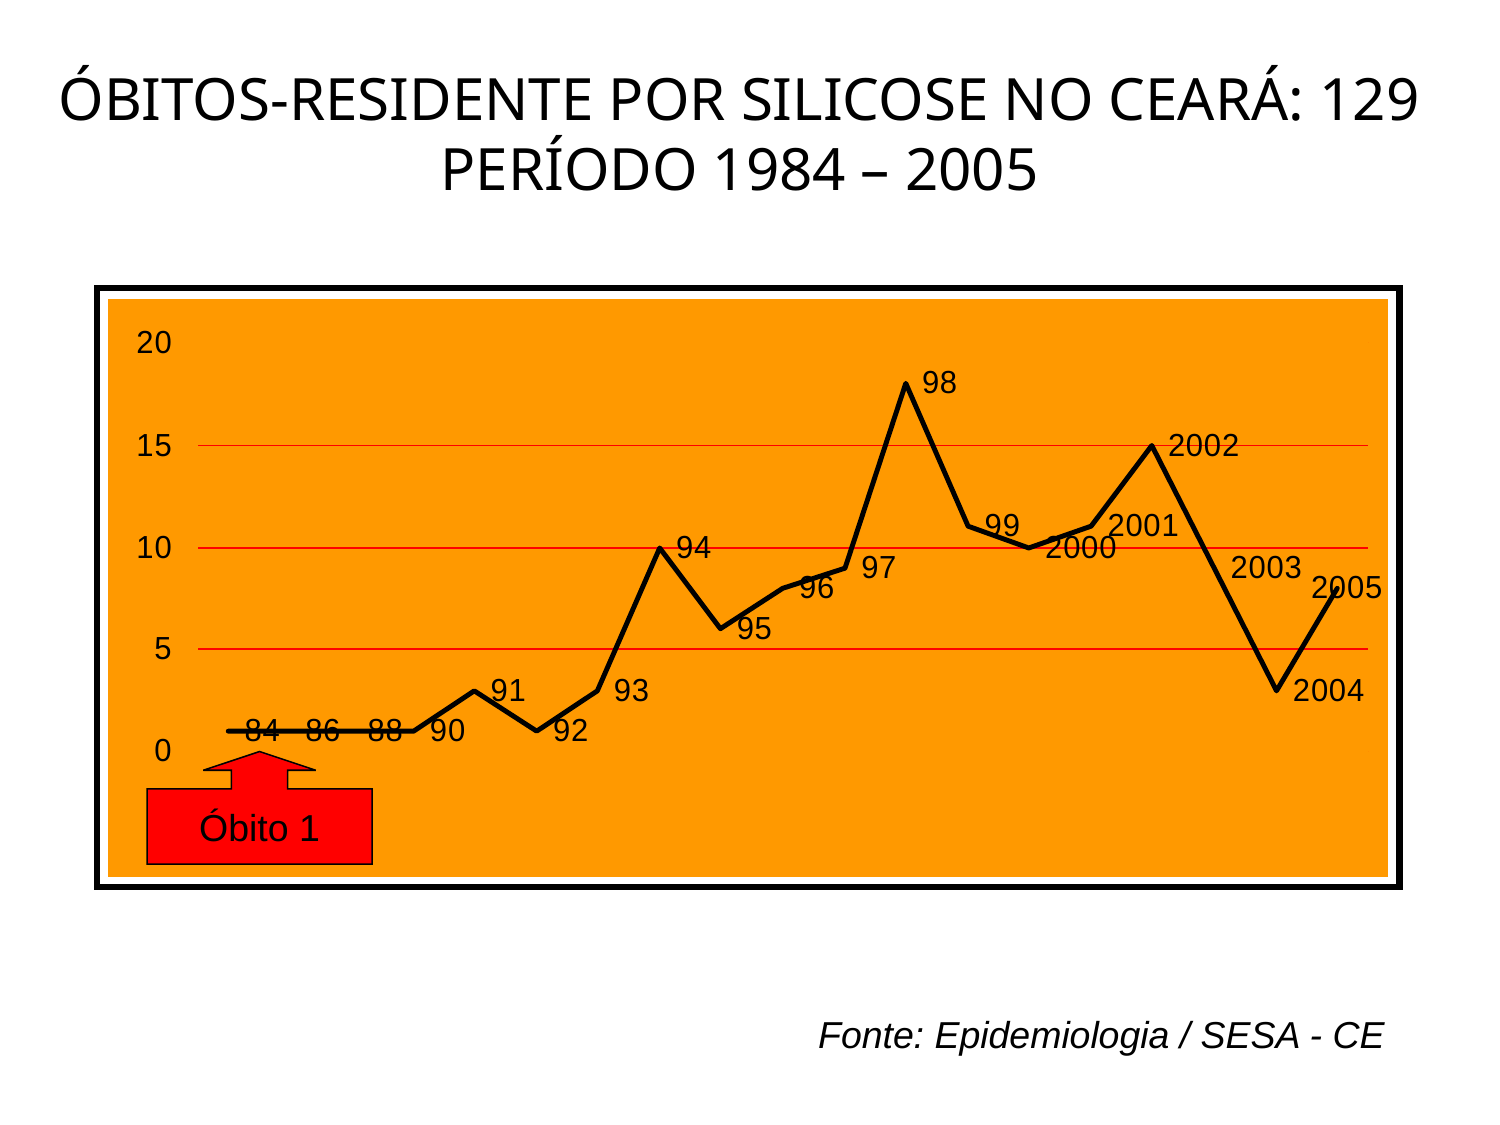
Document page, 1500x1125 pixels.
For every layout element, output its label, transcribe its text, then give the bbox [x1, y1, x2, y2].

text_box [100, 290, 1397, 885]
text_box ÓBITOS-RESIDENTE POR SILICOSE NO CEARÁ: 129 PERÍODO 1984 – 2005 [0, 54, 1479, 210]
text_box Fonte: Epidemiologia / SESA - CE [149, 940, 1400, 1083]
